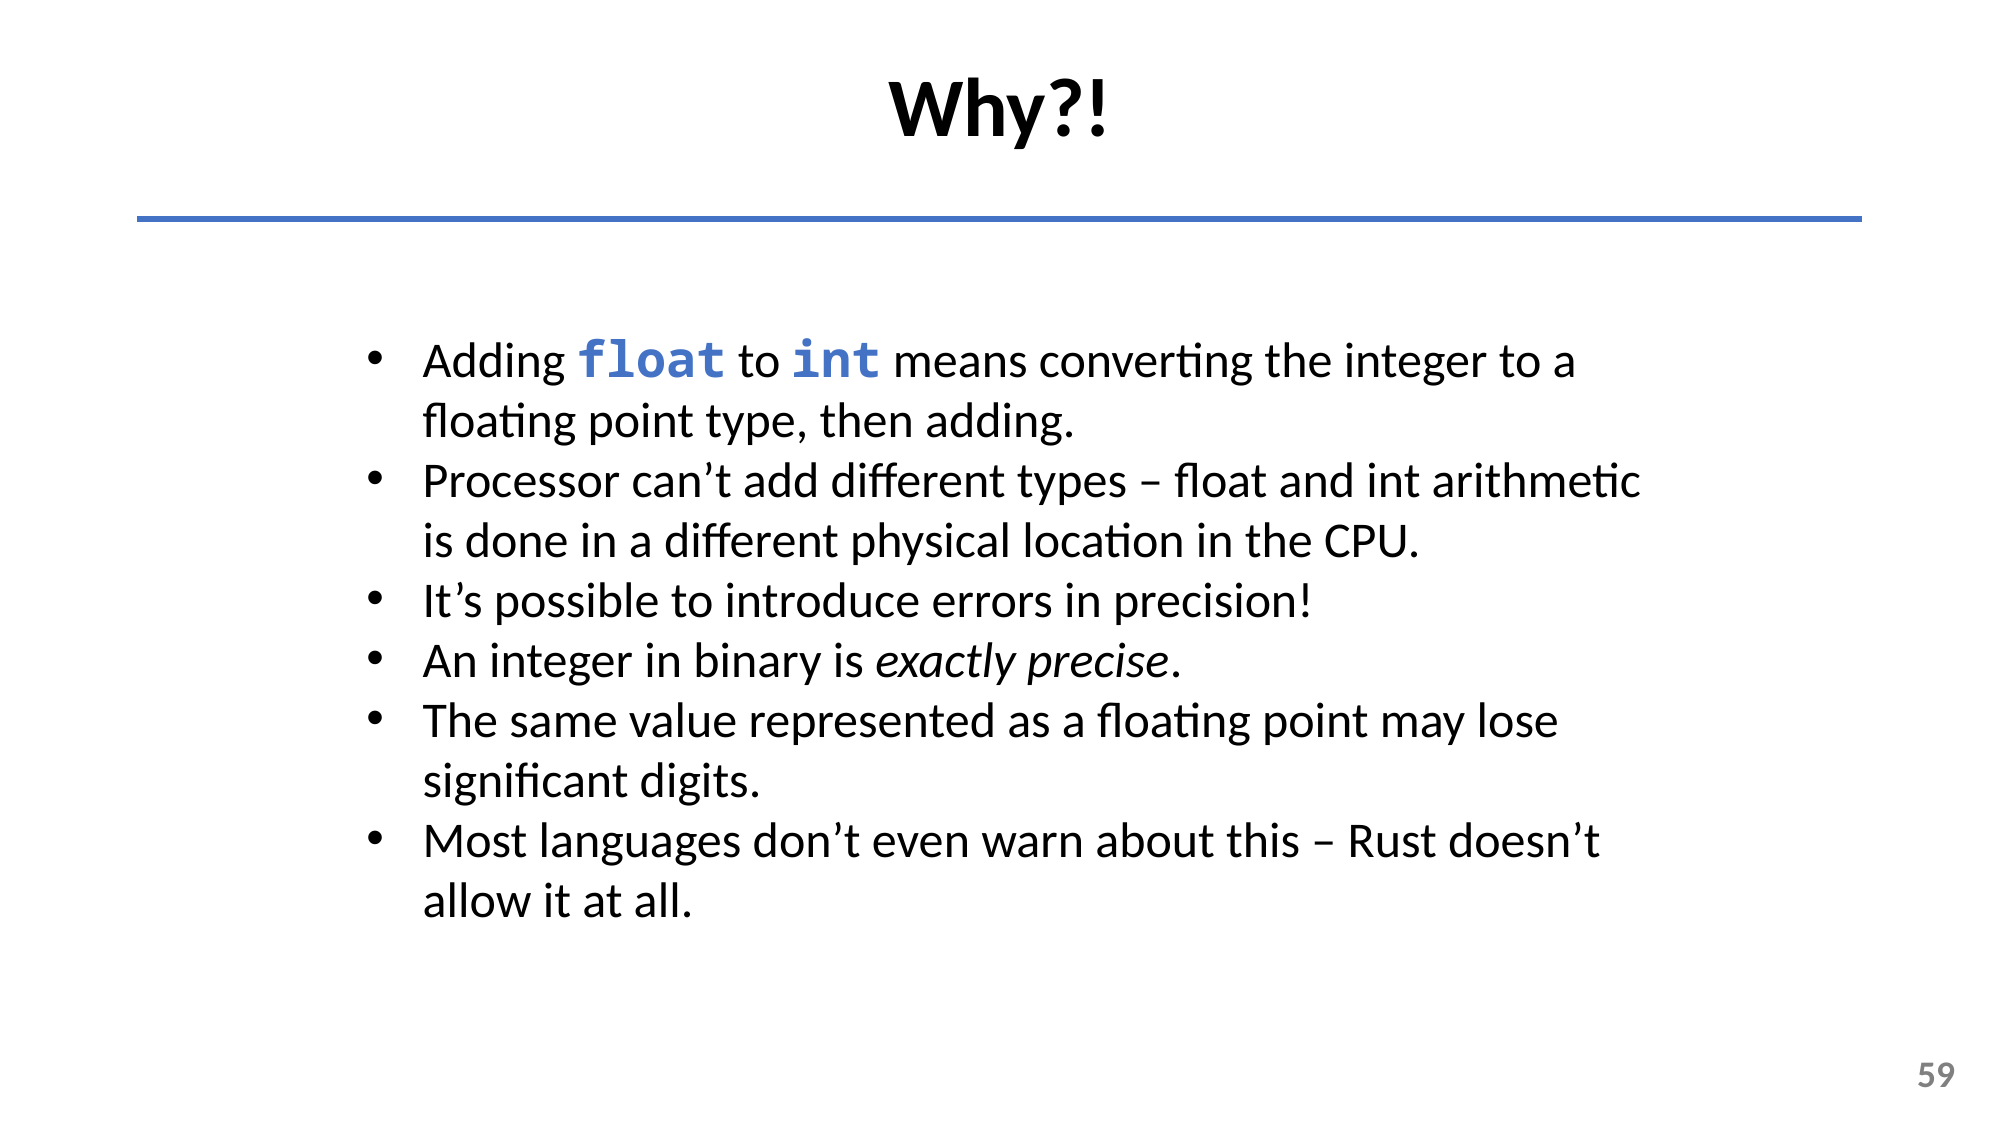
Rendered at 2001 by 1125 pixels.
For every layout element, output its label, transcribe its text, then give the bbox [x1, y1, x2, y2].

text_box Why?! [137, 1, 1863, 218]
slide_number 59 [1520, 1042, 1970, 1103]
text_box Adding float to int means converting the integer to a floating point type, then adding. Processor can’t add different types – float and int arithmetic is done in a different physical location in the CPU. It’s possible to introduce errors in precision! An integer in binary is exactly precise. The same value represented as a floating point may lose significant digits. Most languages don’t even warn about this – Rust doesn’t allow it at all. [351, 320, 1673, 935]
